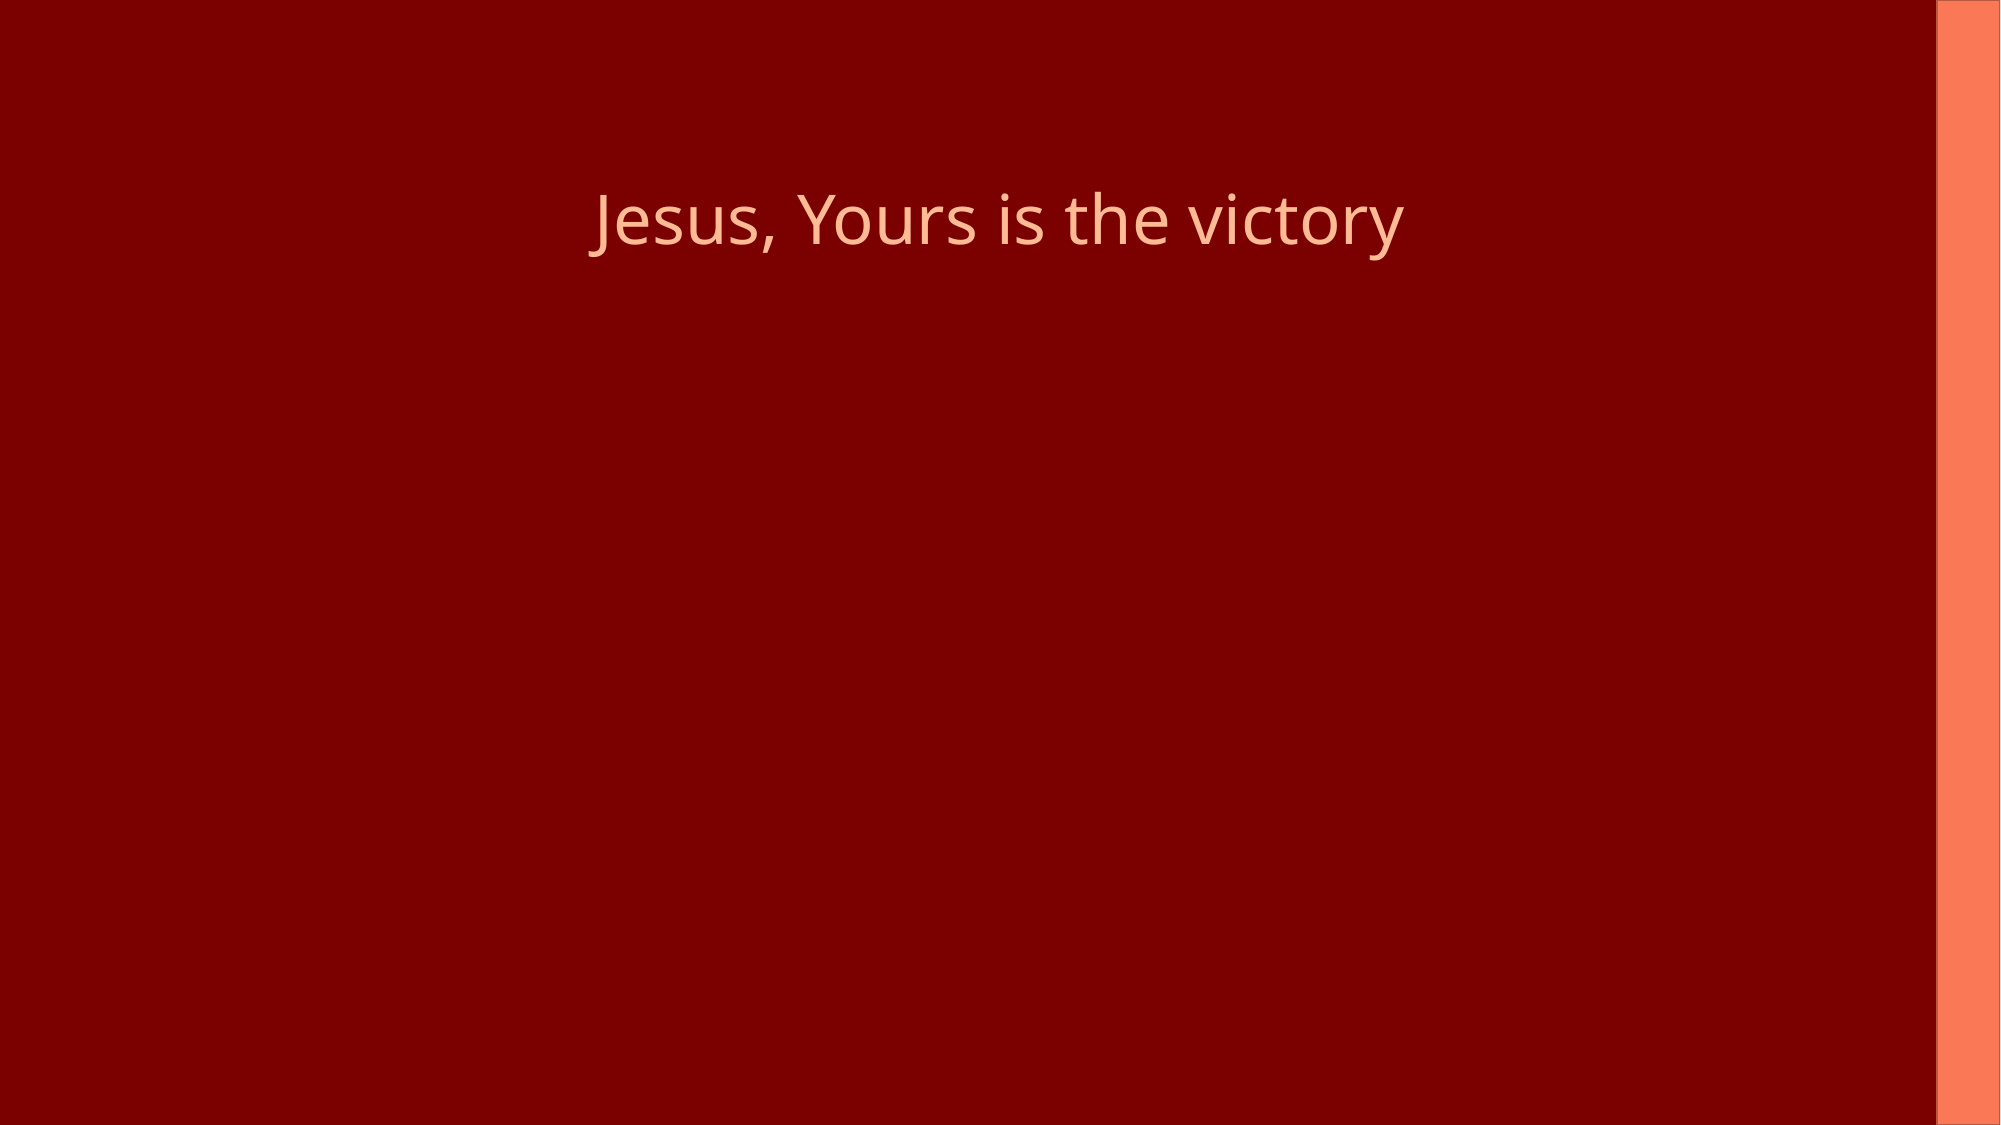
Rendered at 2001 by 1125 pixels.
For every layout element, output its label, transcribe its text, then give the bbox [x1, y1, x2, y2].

text_box Jesus, Yours is the victory [99, 168, 1900, 349]
